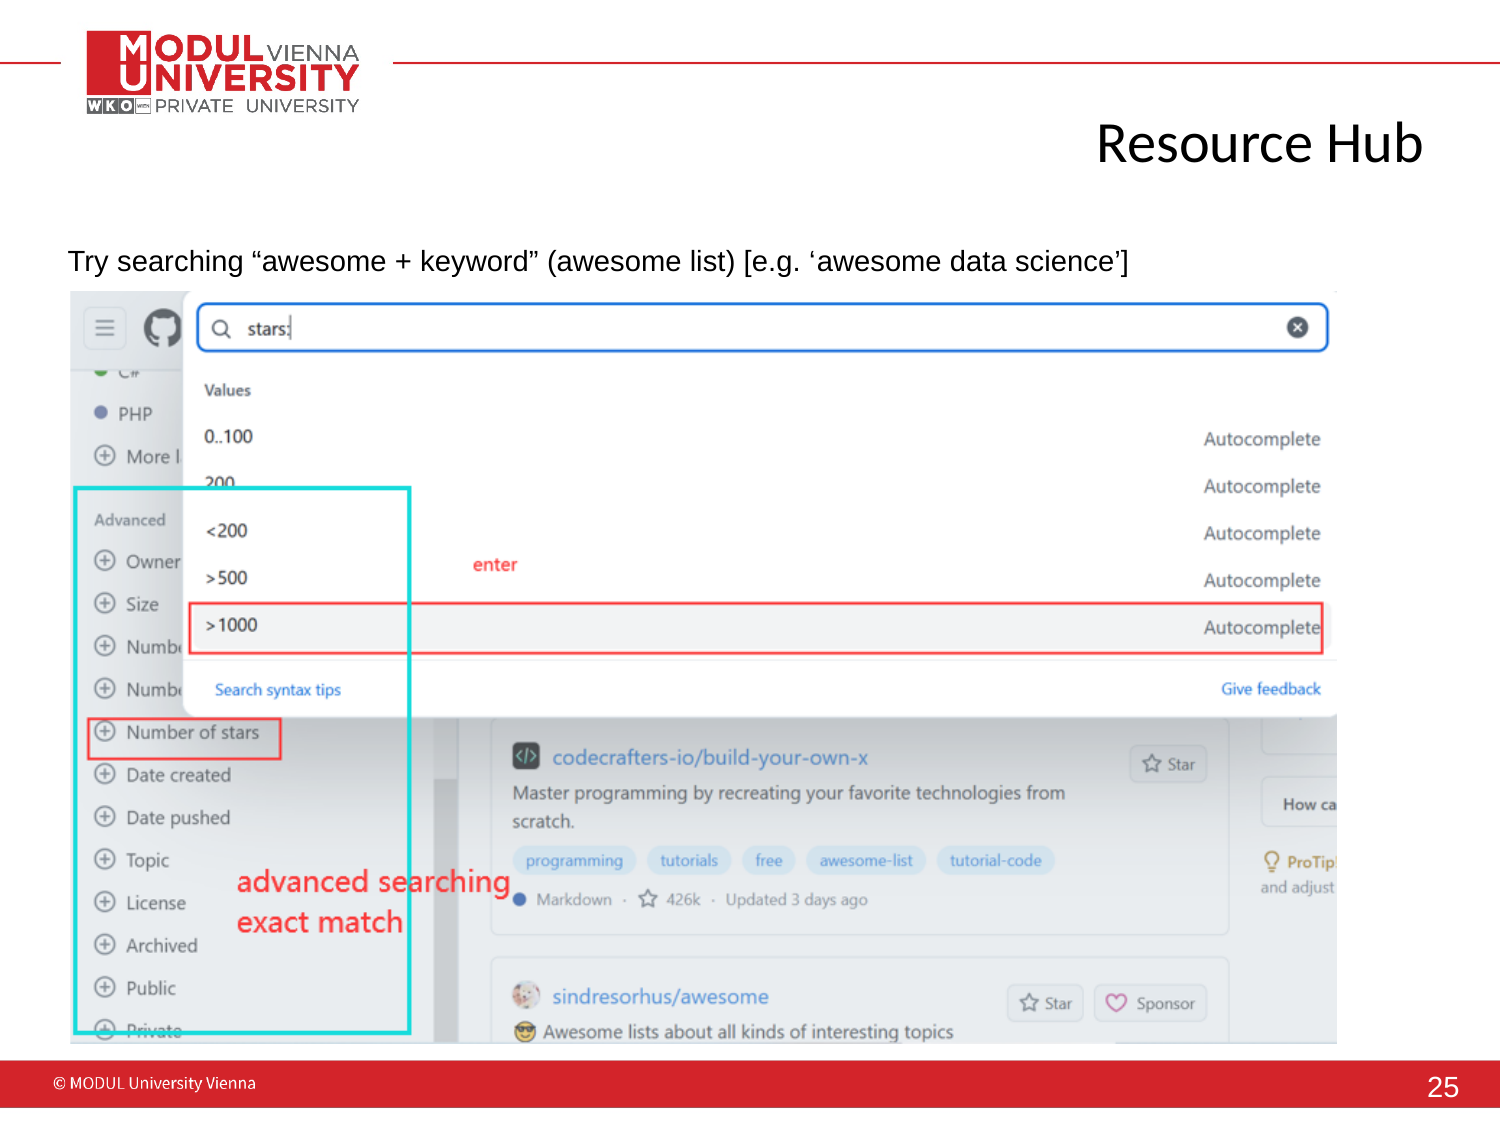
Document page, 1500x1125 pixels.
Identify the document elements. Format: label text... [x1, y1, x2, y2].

title Resource Hub [51, 45, 1439, 211]
picture [0, 0, 1500, 1125]
list Try searching “awesome + keyword” (awesome list) [e.g. ‘awesome data science’] [0, 211, 1439, 308]
